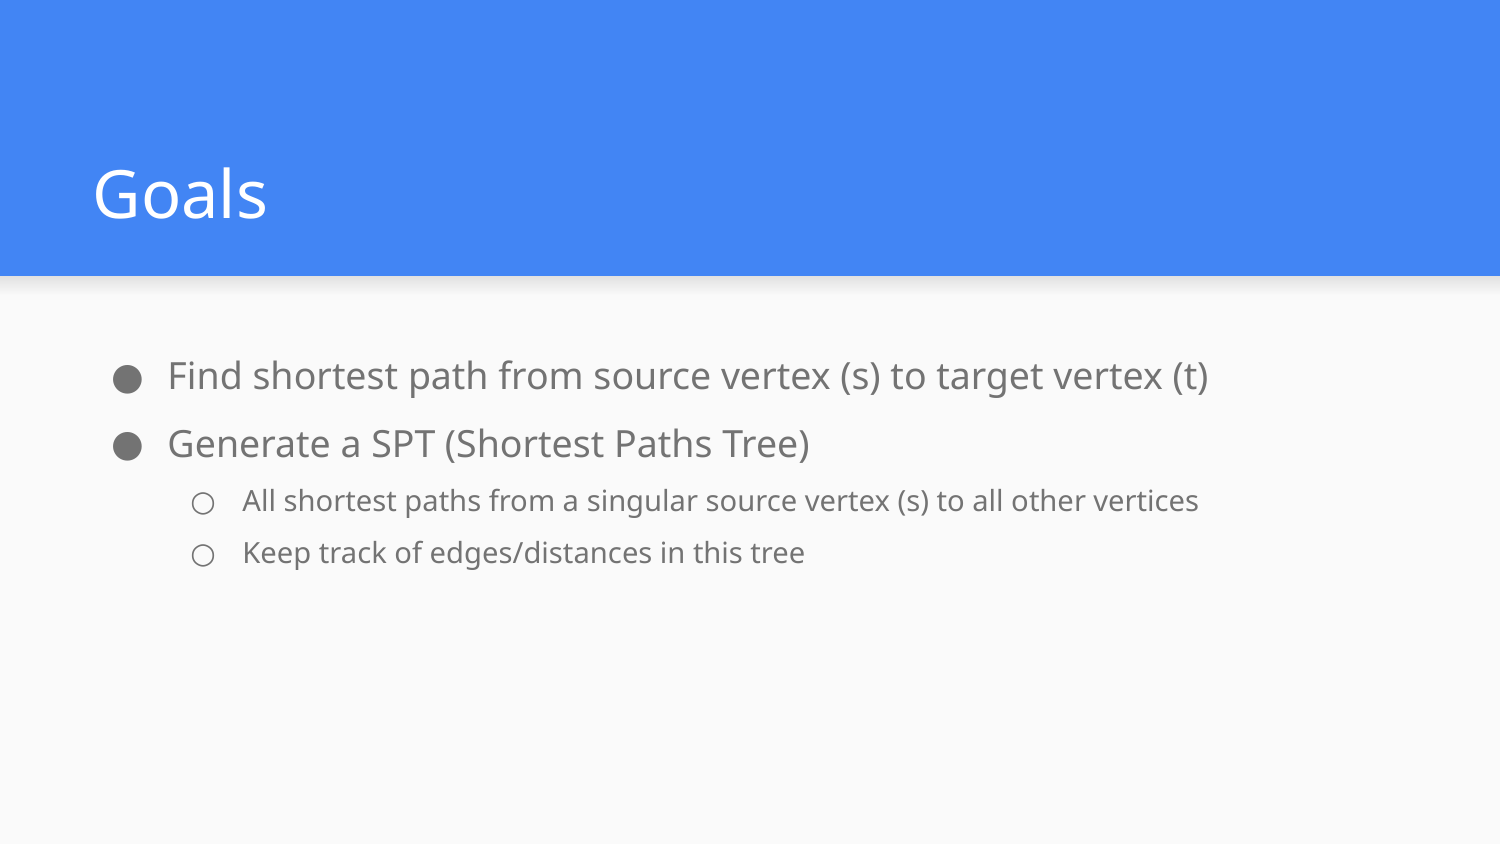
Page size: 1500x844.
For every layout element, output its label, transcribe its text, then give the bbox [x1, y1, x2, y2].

title Goals [77, 121, 1427, 248]
list Find shortest path from source vertex (s) to target vertex (t) Generate a SPT (Shortest Paths Tree) All shortest paths from a singular source vertex (s) to all other vertices Keep track of edges/distances in this tree [77, 314, 1427, 760]
